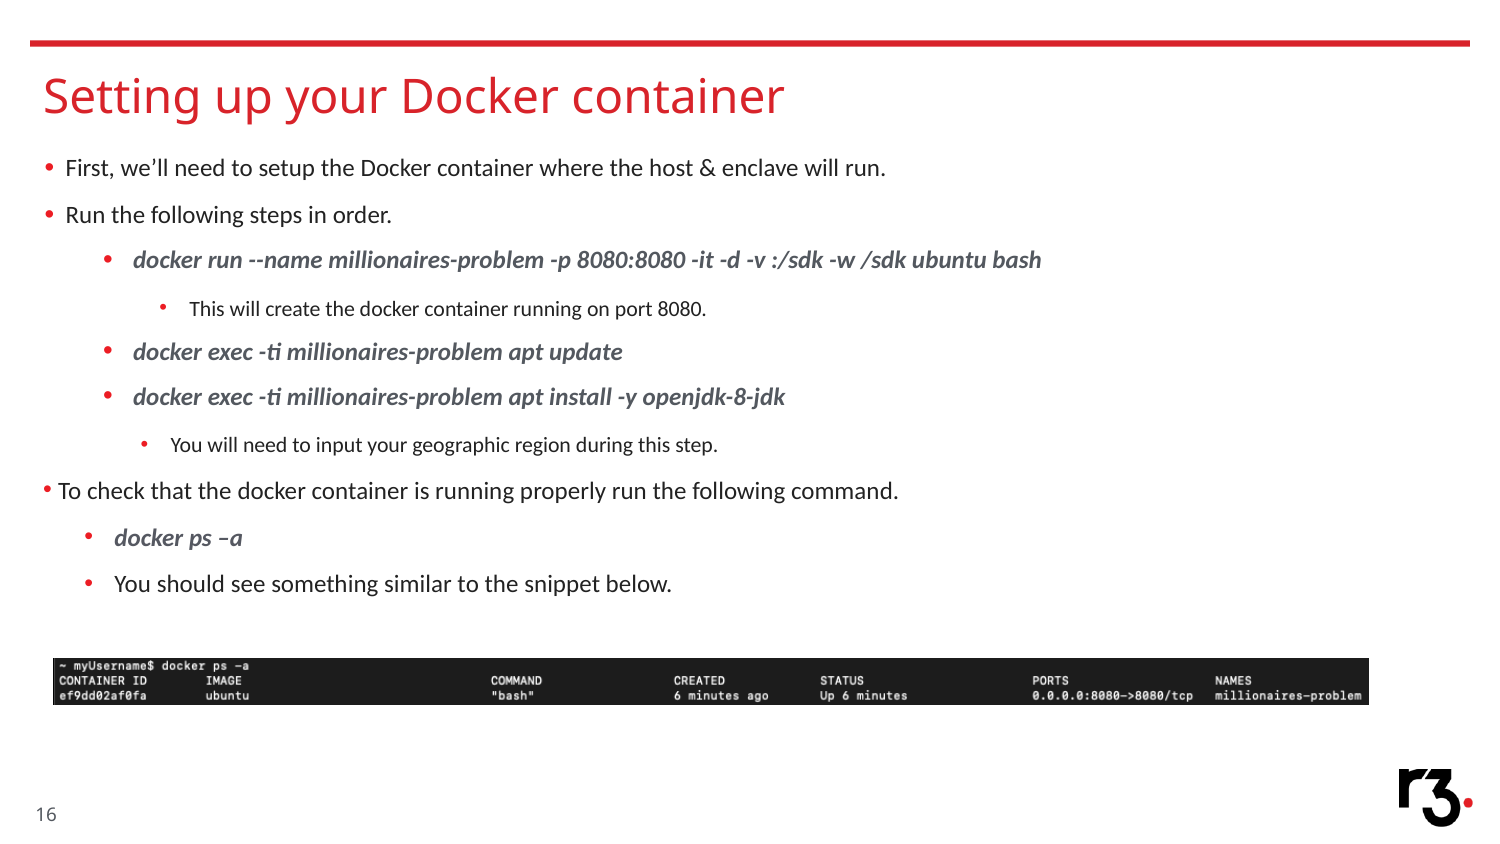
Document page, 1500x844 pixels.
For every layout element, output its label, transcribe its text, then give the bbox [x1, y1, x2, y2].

title Setting up your Docker container [28, 57, 1430, 191]
picture [1399, 769, 1473, 827]
picture [53, 658, 1369, 705]
list First, we’ll need to setup the Docker container where the host & enclave will run. Run the following steps in order. docker run --name millionaires-problem -p 8080:8080 -it -d -v :/sdk -w /sdk ubuntu bash This will create the docker container running on port 8080. docker exec -ti millionaires-problem apt update docker exec -ti millionaires-problem apt install -y openjdk-8-jdk You will need to input your geographic region during this step. To check that the docker container is running properly run the following command. docker ps –a You should see something similar to the snippet below. [28, 127, 1175, 651]
